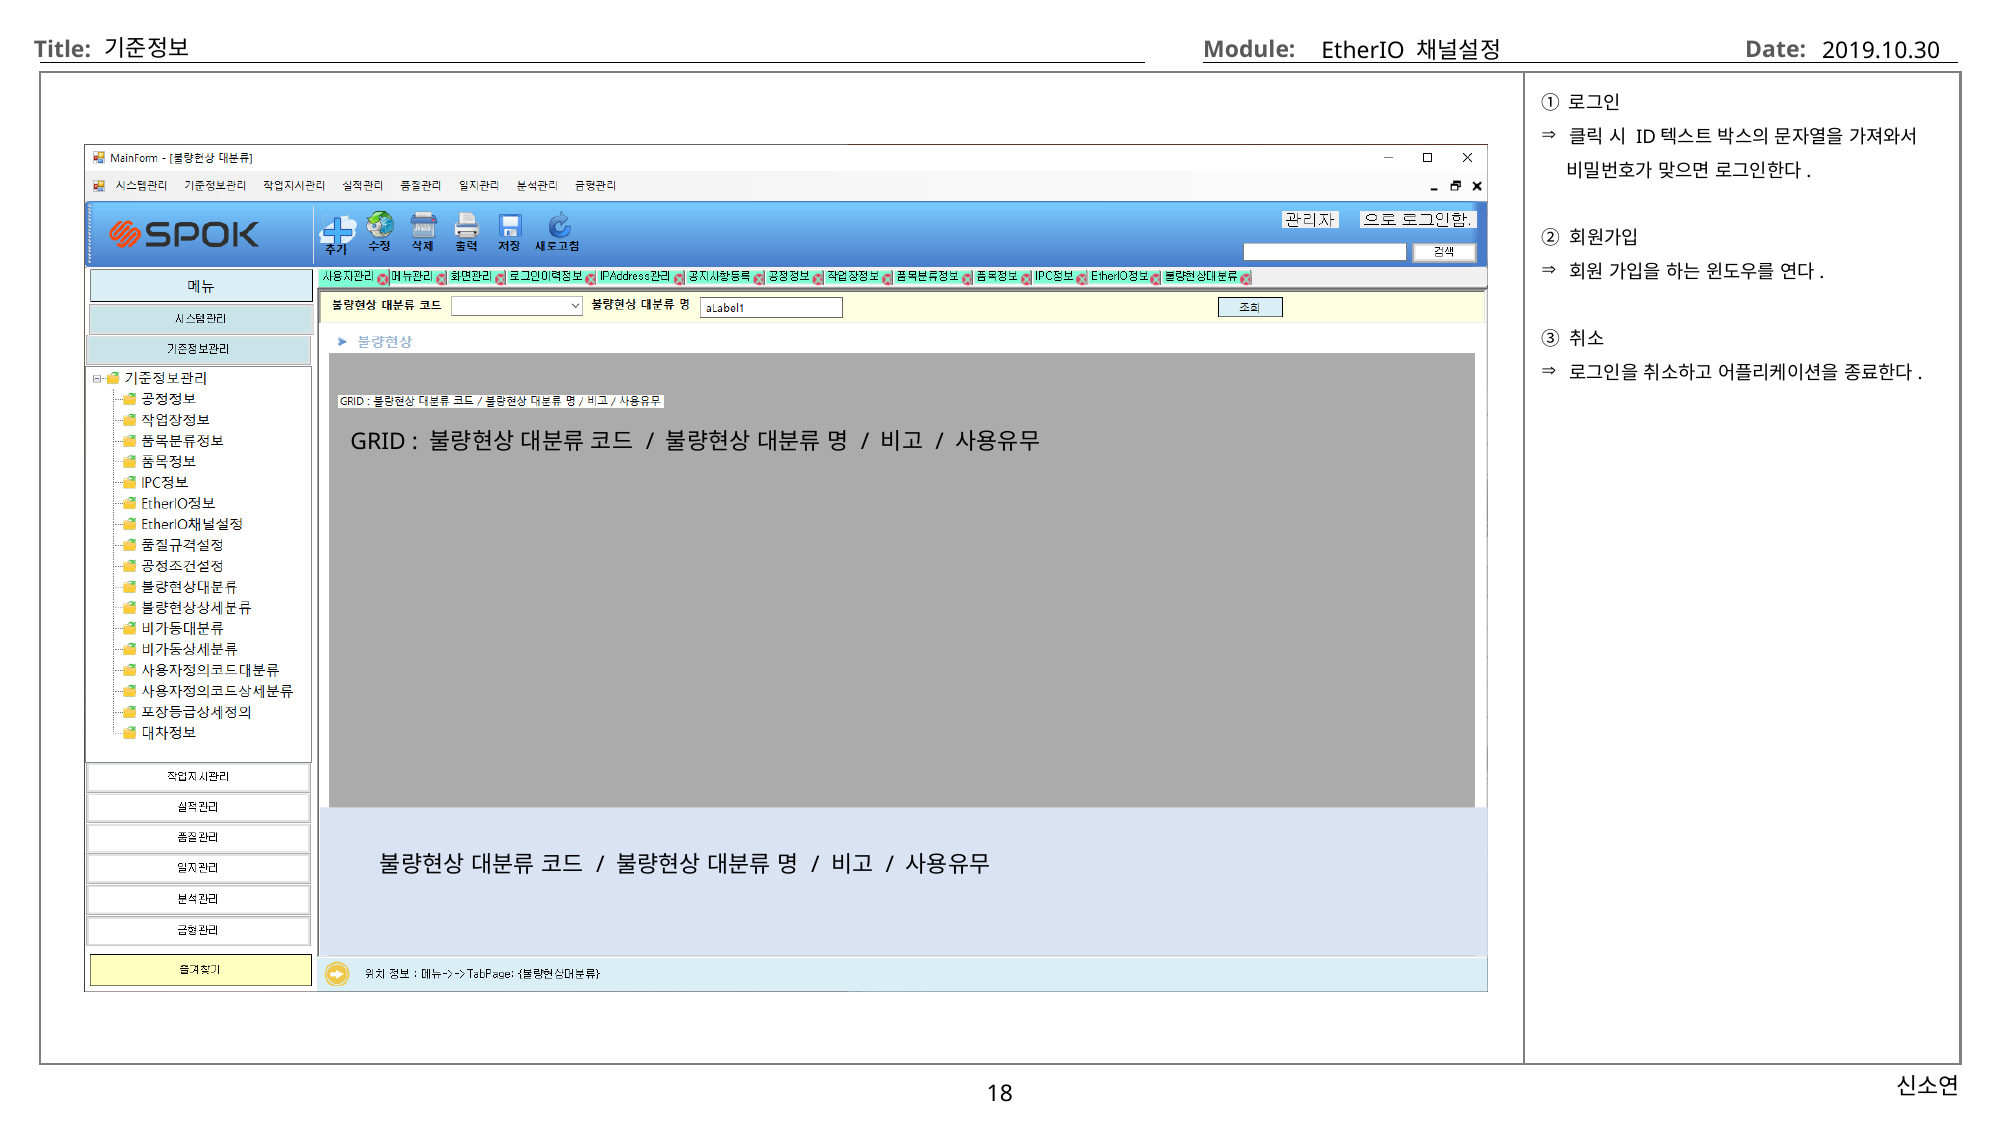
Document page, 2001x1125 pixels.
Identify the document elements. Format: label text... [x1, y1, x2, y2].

title 기준정보 [104, 29, 1123, 66]
text_box ① 로그인 클릭 시 ID텍스트 박스의 문자열을 가져와서 비밀번호가 맞으면 로그인한다. ② 회원가입 회원 가입을 하는 윈도우를 연다. ③ 취소 로그인을 취소하고 어플리케이션을 종료한다. [1526, 72, 1960, 425]
list 2019.10.30 [1822, 31, 1990, 67]
list EtherIO 채널설정 [1321, 31, 1651, 67]
list 신소연 [1526, 1067, 1960, 1103]
picture [84, 144, 1488, 992]
